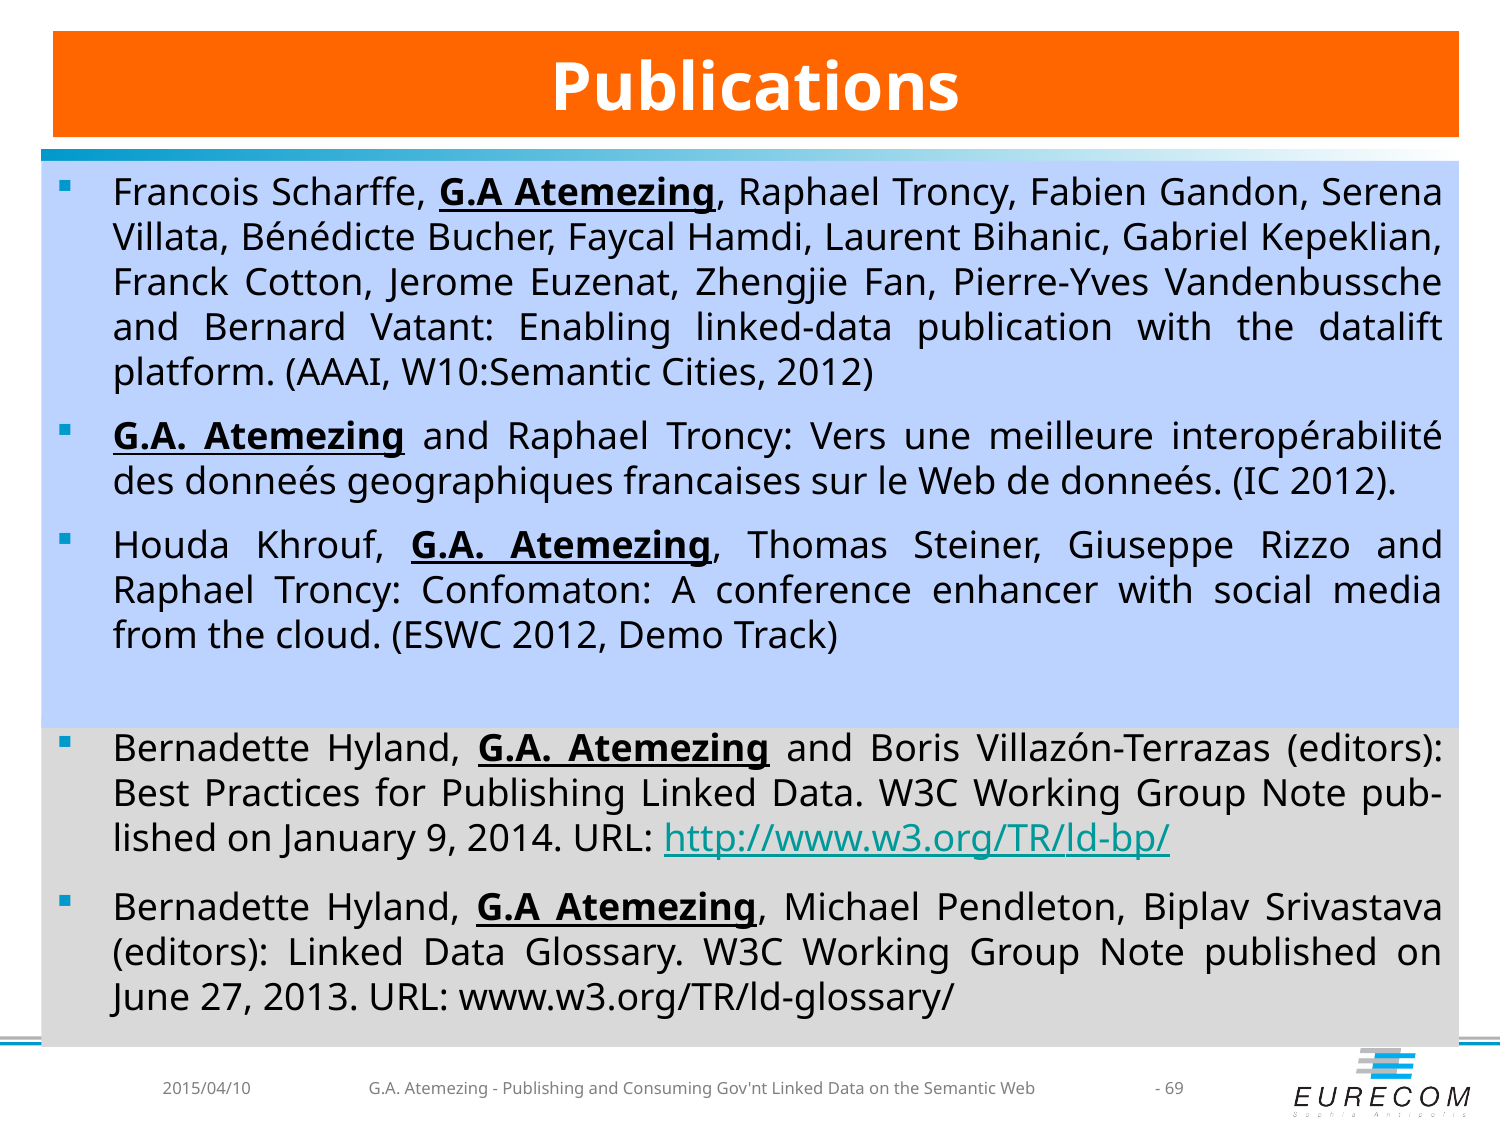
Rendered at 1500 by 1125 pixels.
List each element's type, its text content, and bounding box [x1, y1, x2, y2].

title Publications [52, 30, 1460, 138]
footer G.A. Atemezing - Publishing and Consuming Gov'nt Linked Data on the Semantic Web [336, 1070, 1069, 1107]
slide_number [147, 1070, 325, 1103]
list Francois Scharffe, G.A Atemezing, Raphael Troncy, Fabien Gandon, Serena Villata, Bénédicte Bucher, Faycal Hamdi, Laurent Bihanic, Gabriel Kepeklian, Franck Cotton, Jerome Euzenat, Zhengjie Fan, Pierre-Yves Vandenbussche and Bernard Vatant: Enabling linked-data publication with the datalift platform. (AAAI, W10:Semantic Cities, 2012) G.A. Atemezing and Raphael Troncy: Vers une meilleure interopérabilité des donneés geographiques francaises sur le Web de donneés. (IC 2012). Houda Khrouf, G.A. Atemezing, Thomas Steiner, Giuseppe Rizzo and Raphael Troncy: Confomaton: A conference enhancer with social media from the cloud. (ESWC 2012, Demo Track) [41, 160, 1460, 729]
text_box Bernadette Hyland, G.A. Atemezing and Boris Villazón-Terrazas (editors): Best Practices for Publishing Linked Data. W3C Working Group Note pub- lished on January 9, 2014. URL: http://www.w3.org/TR/ld-bp/ Bernadette Hyland, G.A Atemezing, Michael Pendleton, Biplav Srivastava (editors): Linked Data Glossary. W3C Working Group Note published on June 27, 2013. URL: www.w3.org/TR/ld-glossary/ [41, 729, 1459, 1047]
slide_number - 69 [1080, 1070, 1200, 1103]
picture [1293, 1048, 1477, 1118]
